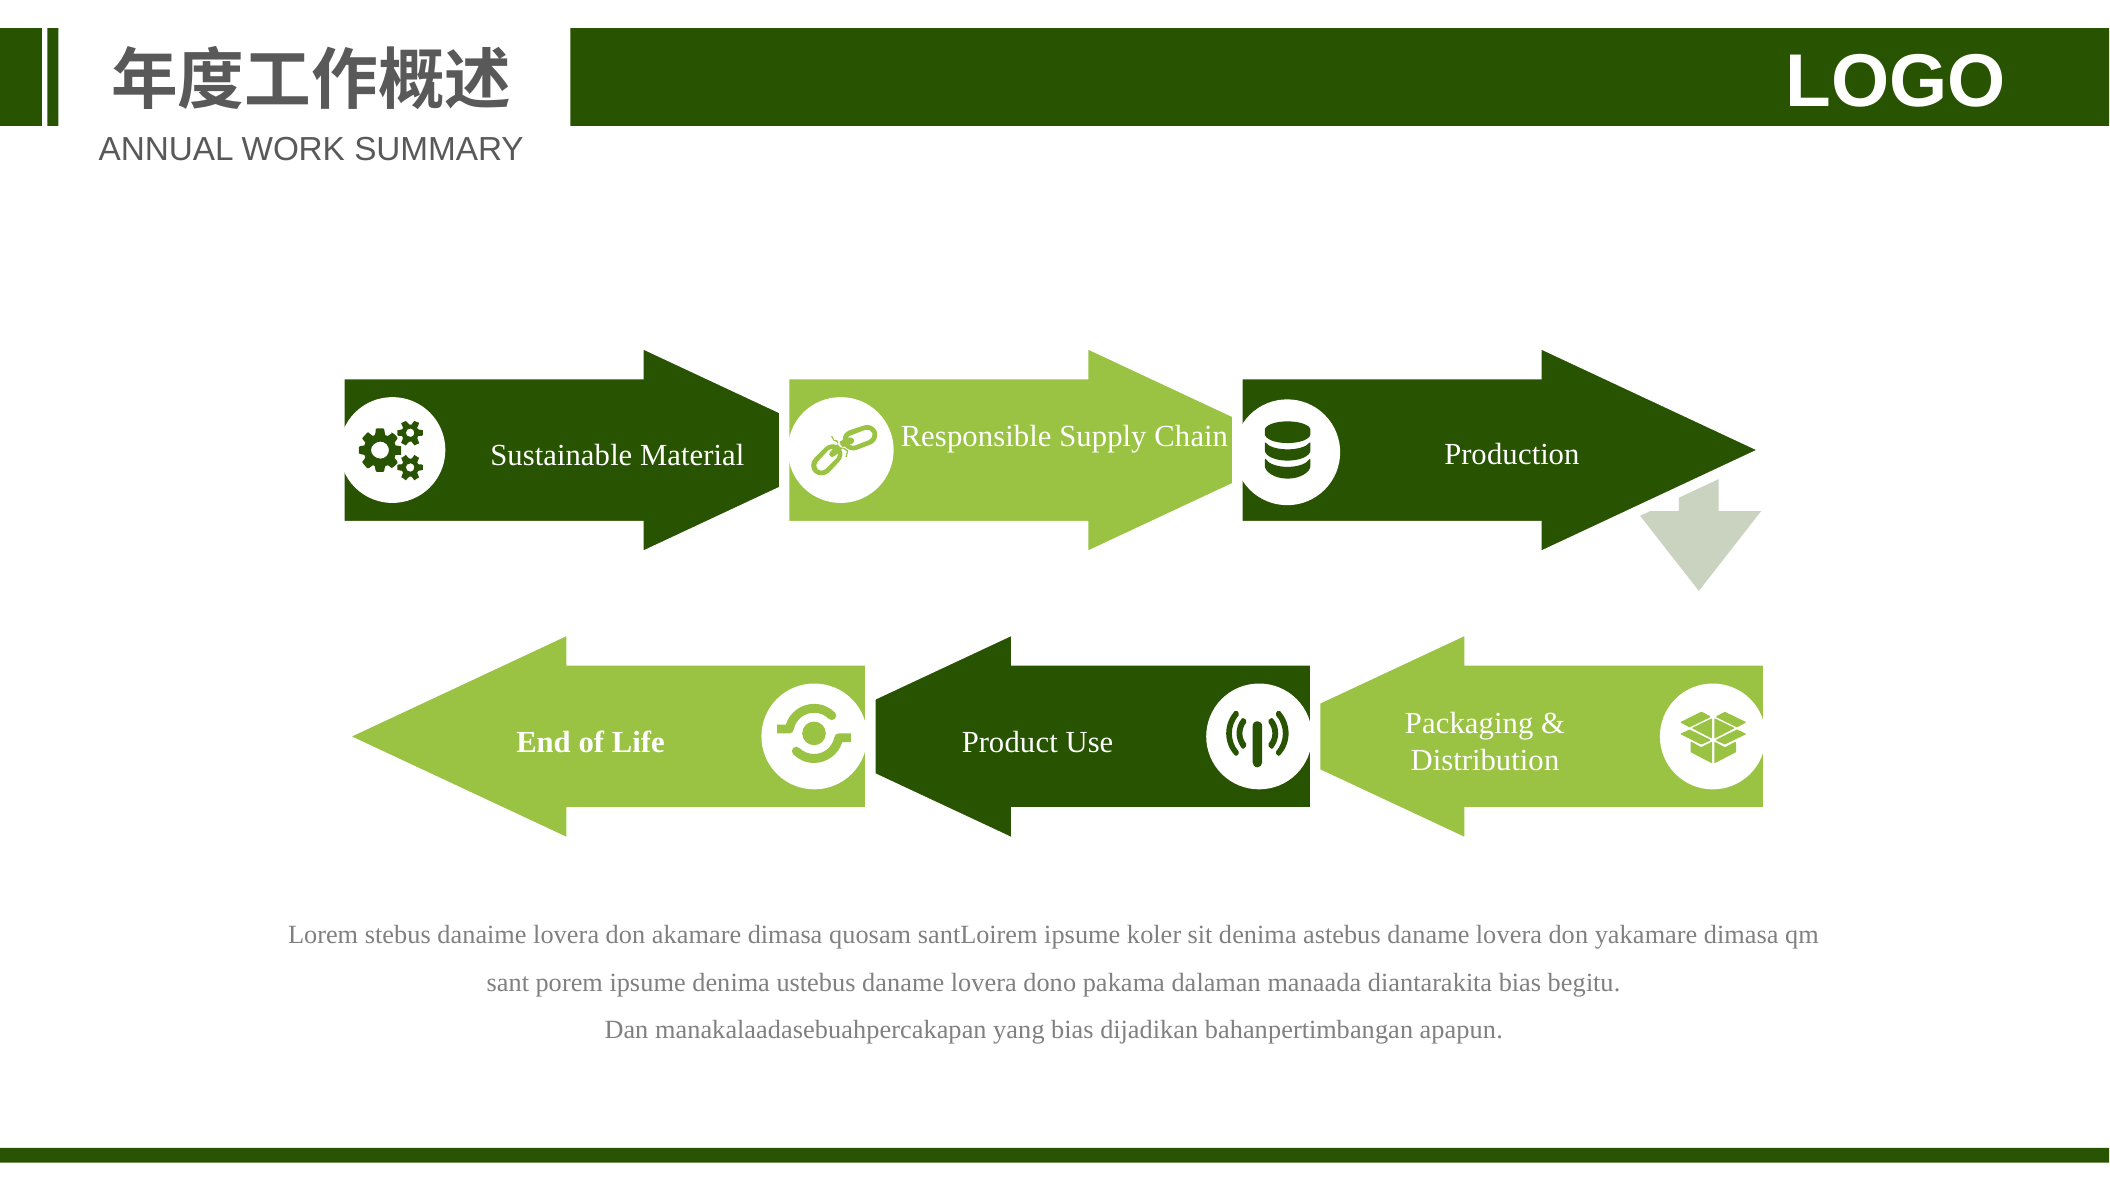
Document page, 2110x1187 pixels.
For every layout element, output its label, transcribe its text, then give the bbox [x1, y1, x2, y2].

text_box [871, 627, 1316, 845]
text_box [1234, 341, 1769, 559]
text_box ANNUAL WORK SUMMARY [83, 119, 540, 175]
text_box [1673, 559, 1724, 591]
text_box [1316, 627, 1769, 845]
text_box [339, 341, 784, 559]
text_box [784, 341, 1234, 559]
text_box LOGO [1739, 31, 2053, 122]
text_box [46, 27, 59, 127]
text_box [569, 27, 2110, 127]
text_box 年度工作概述 [96, 28, 527, 119]
text_box [0, 27, 43, 127]
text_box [339, 627, 871, 845]
text_box Lorem stebus danaime lovera don akamare dimasa quosam santLoirem ipsume koler sit denima astebus daname lovera don yakamare dimasa qm sant porem ipsume denima ustebus daname lovera dono pakama dalaman manaada diantarakita bias begitu. Dan manakalaadasebuahpercakapan yang bias dijadikan bahanpertimbangan apapun. [262, 894, 1845, 1052]
text_box [0, 1147, 2110, 1164]
